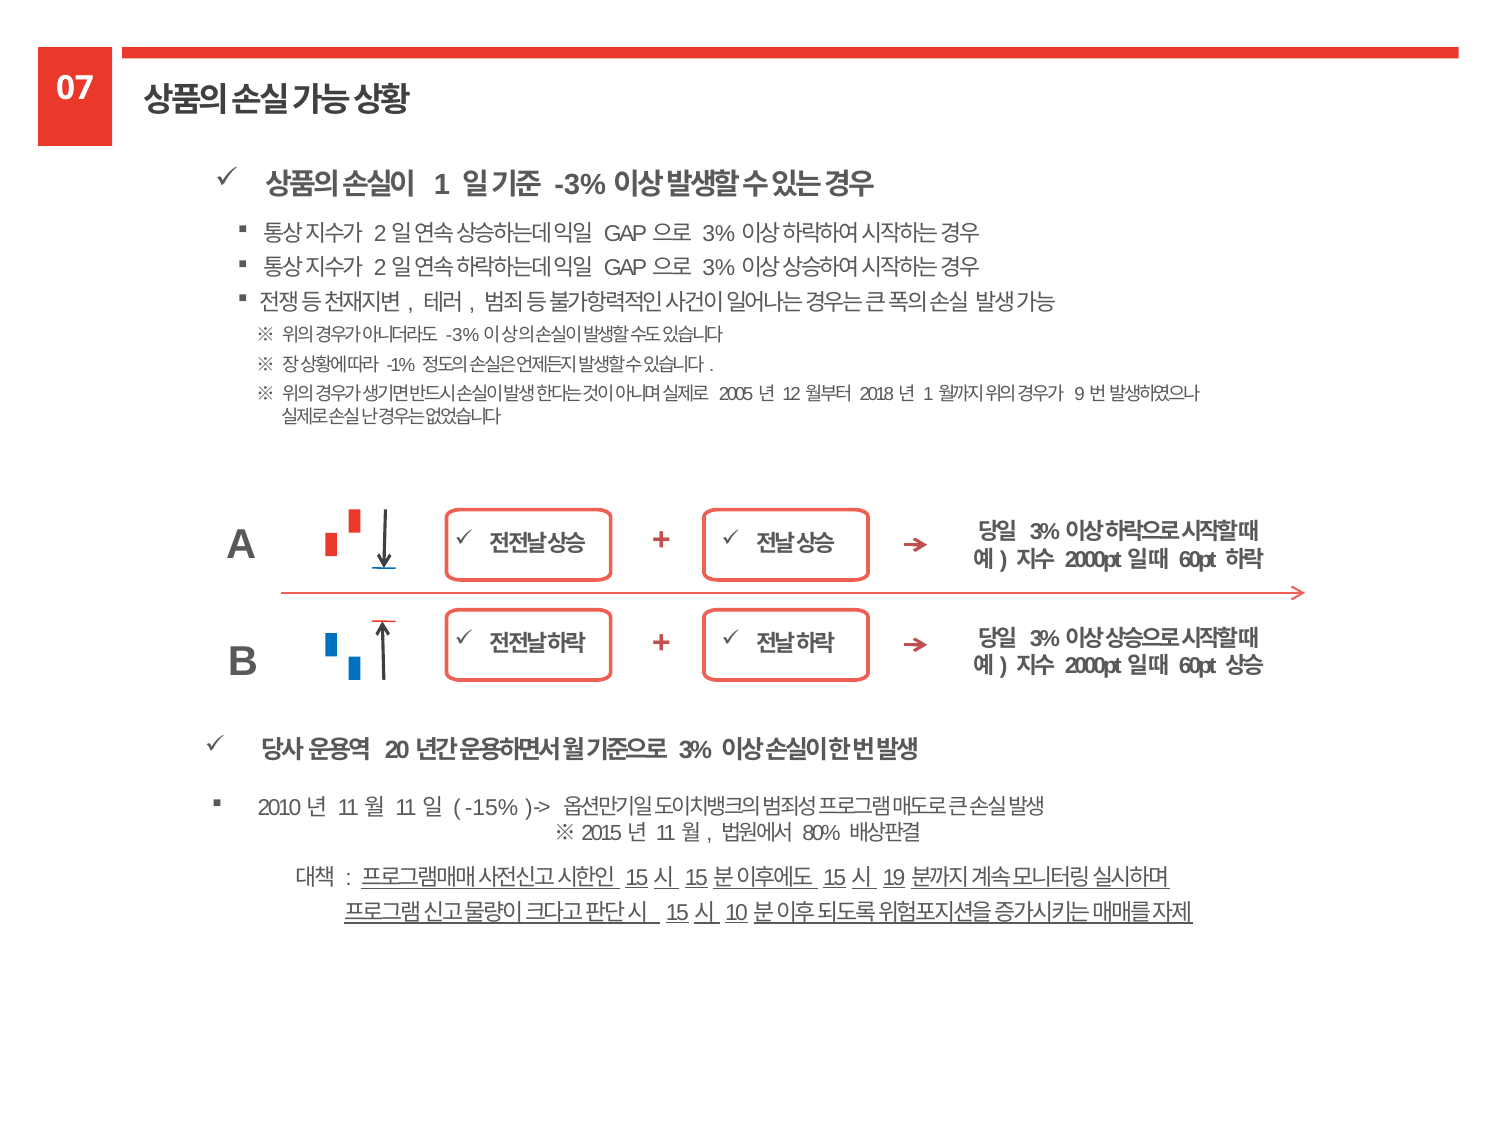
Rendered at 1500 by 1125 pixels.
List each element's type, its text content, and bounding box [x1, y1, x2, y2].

text_box 통상 지수가 2일 연속 상승하는데 익일 GAP으로 3%이상 하락하여 시작하는 경우 통상 지수가 2일 연속 하락하는데 익일 GAP으로 3%이상 상승하여 시작하는 경우 전쟁 등 천재지변, 테러, 범죄 등 불가항력적인 사건이 일어나는 경우는 큰 폭의 손실 발생 가능 ※ 위의 경우가 아니더라도 -3%이상의 손실이 발생할 수도 있습니다 ※ 장 상황에 따라 -1% 정도의 손실은 언제든지 발생할 수 있습니다. ※ 위의 경우가 생기면 반드시 손실이 발생 한다는 것이 아니며 실제로 2005년 12월부터 2018년 1월까지 위의 경우가 9번 발생하였으나 실제로 손실 난 경우는 없었습니다 [222, 210, 1266, 465]
text_box [444, 607, 613, 621]
text_box [701, 507, 865, 583]
text_box 07 [21, 59, 129, 114]
text_box 당일 3%이상 하락으로 시작할 때 예) 지수 2000pt일 때 60pt 하락 [808, 509, 1430, 580]
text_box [140, 784, 1140, 854]
text_box [36, 45, 114, 59]
text_box [701, 664, 871, 683]
text_box A [123, 509, 323, 575]
text_box [444, 664, 613, 683]
text_box [444, 564, 613, 583]
text_box 대책 : 프로그램매매 사전신고 시한인 15시 15분 이후에도 15시 19분까지 계속 모니터링 실시하며 프로그램 신고 물량이 크다고 판단 시 15시 10분 이후 되도록 위험포지션을 증가시키는 매매를 자제 [281, 855, 1500, 933]
text_box B [125, 626, 361, 692]
text_box + [631, 613, 691, 669]
text_box [444, 507, 613, 521]
text_box 당사 운용역 20년간 운용하면서 월 기준으로 3% 이상 손실이 한 번 발생 [159, 726, 980, 772]
text_box 상품의 손실이 1 일 기준 -3%이상 발생할 수 있는 경우 [140, 157, 961, 208]
text_box 전전날 하락 [401, 621, 599, 664]
text_box 전날 하락 [599, 621, 631, 664]
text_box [325, 509, 396, 681]
text_box + [631, 511, 691, 566]
text_box [120, 45, 1461, 61]
text_box 당일 3%이상 상승으로 시작할 때 예) 지수 2000pt일 때 60pt 상승 [808, 615, 1430, 686]
text_box 전날 상승 [599, 521, 631, 564]
text_box 전전날 상승 [401, 521, 599, 564]
text_box 전날 하락 [691, 621, 975, 664]
text_box 상품의 손실 가능 상황 [128, 70, 710, 125]
text_box [36, 114, 114, 148]
text_box [701, 607, 871, 621]
text_box 전날 상승 [691, 521, 701, 564]
